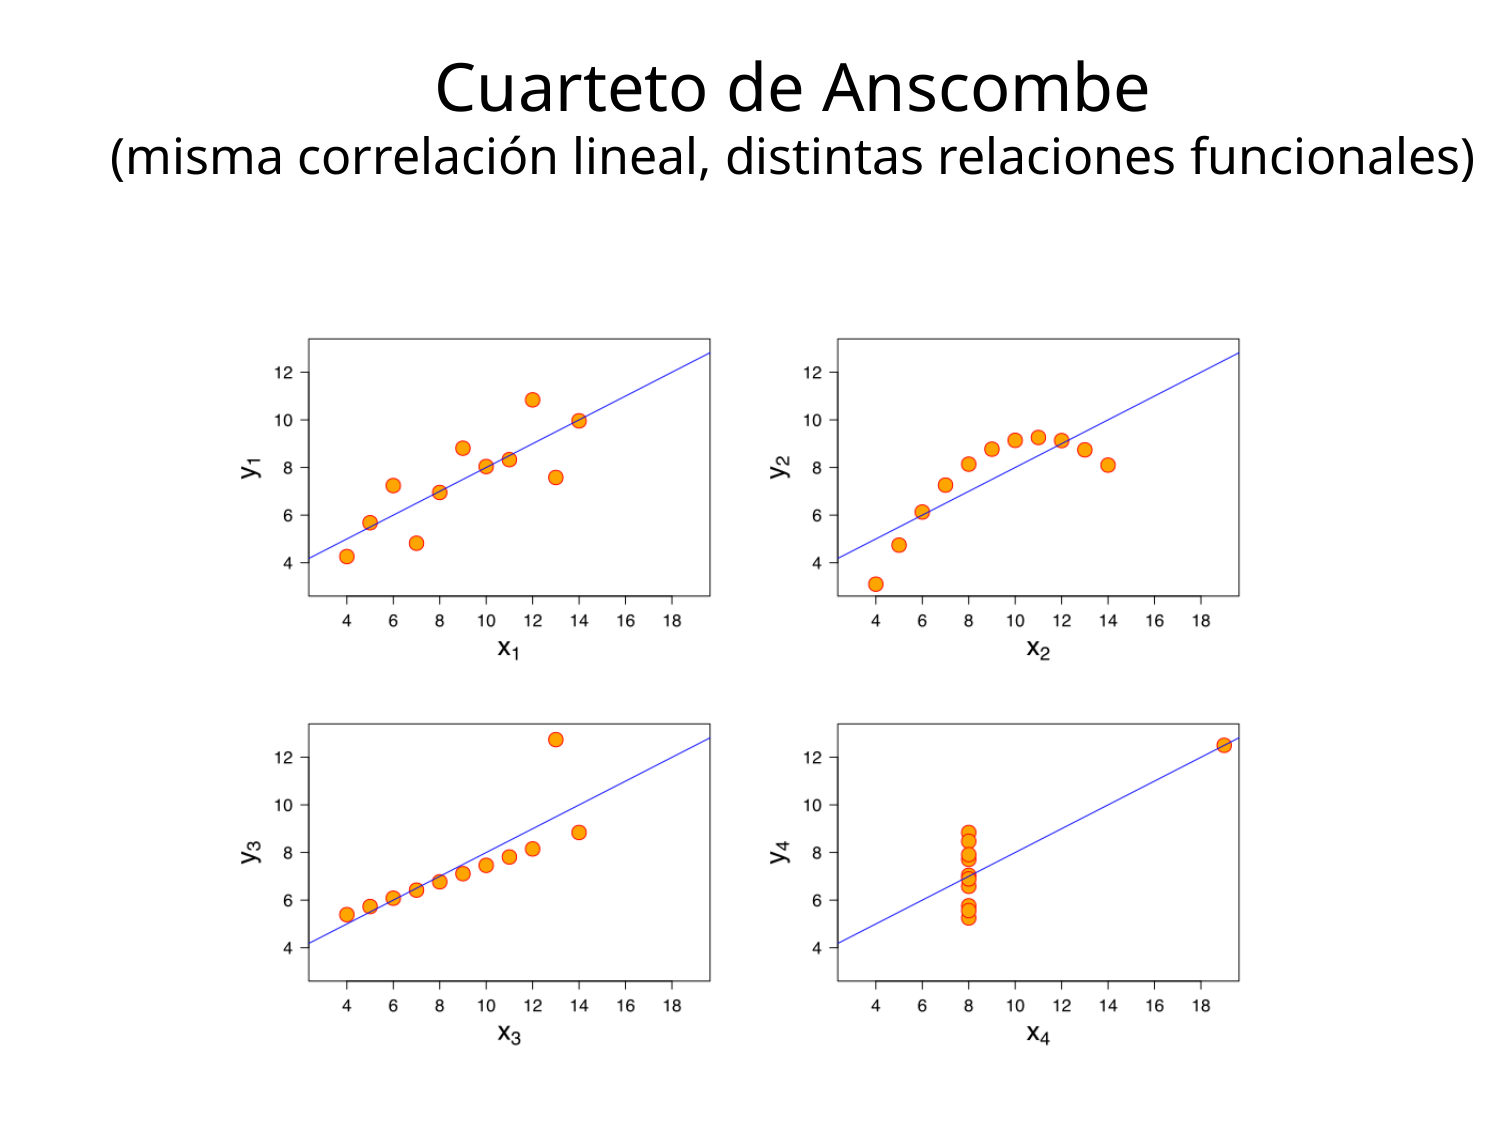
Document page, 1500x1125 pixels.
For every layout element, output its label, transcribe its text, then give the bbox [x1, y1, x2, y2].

picture [221, 299, 1279, 1069]
text_box Cuarteto de Anscombe (misma correlación lineal, distintas relaciones funcionales) [87, 37, 1500, 193]
